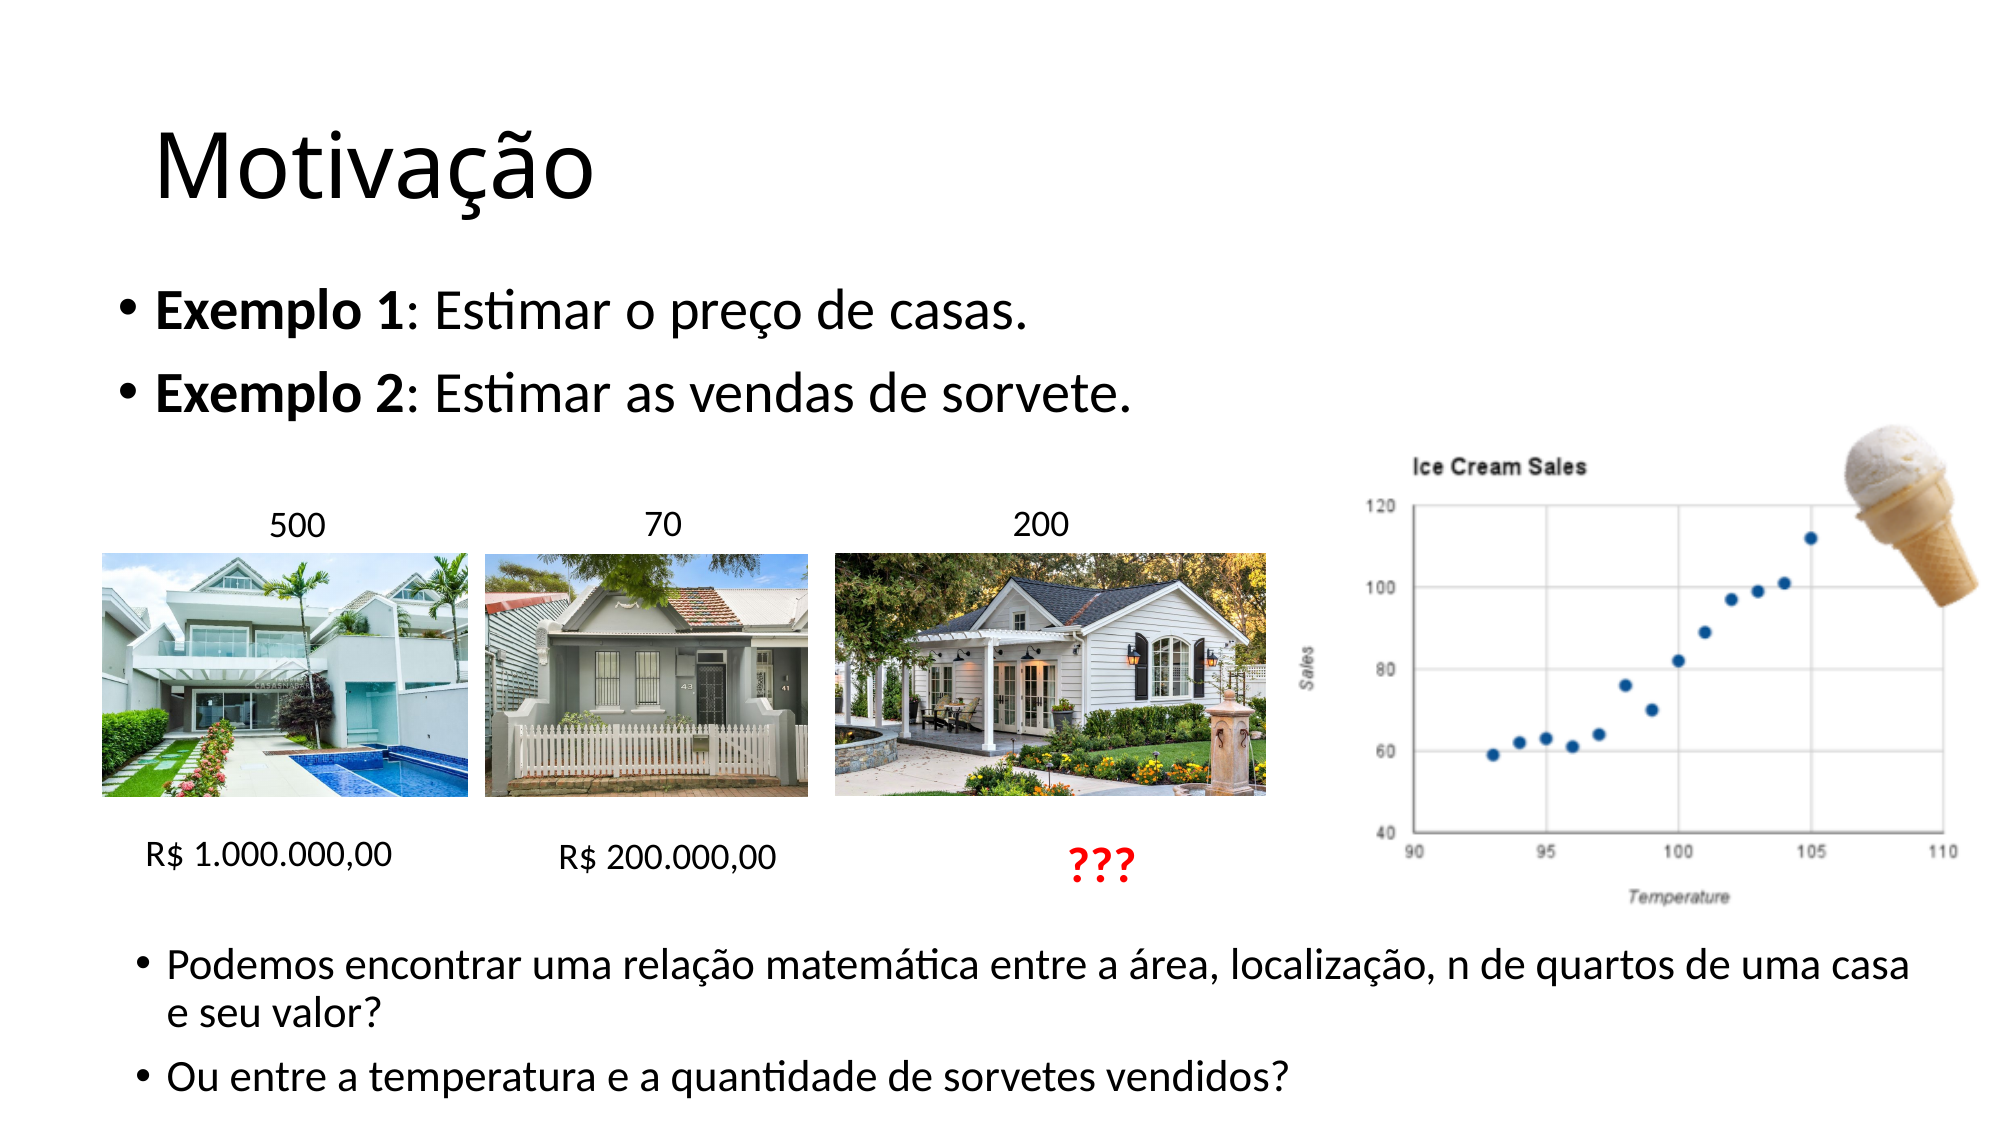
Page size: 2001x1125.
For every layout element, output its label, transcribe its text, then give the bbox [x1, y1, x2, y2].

picture [1279, 419, 1986, 929]
list Exemplo 1: Estimar o preço de casas. Exemplo 2: Estimar as vendas de sorvete. [102, 271, 1828, 448]
text_box ??? [867, 824, 1279, 900]
text_box R$ 200.000,00 [491, 824, 844, 885]
picture [835, 553, 1266, 796]
picture [485, 554, 808, 797]
picture [102, 553, 468, 797]
text_box R$ 1.000.000,00 [69, 821, 468, 882]
title Motivação [137, 59, 1863, 278]
